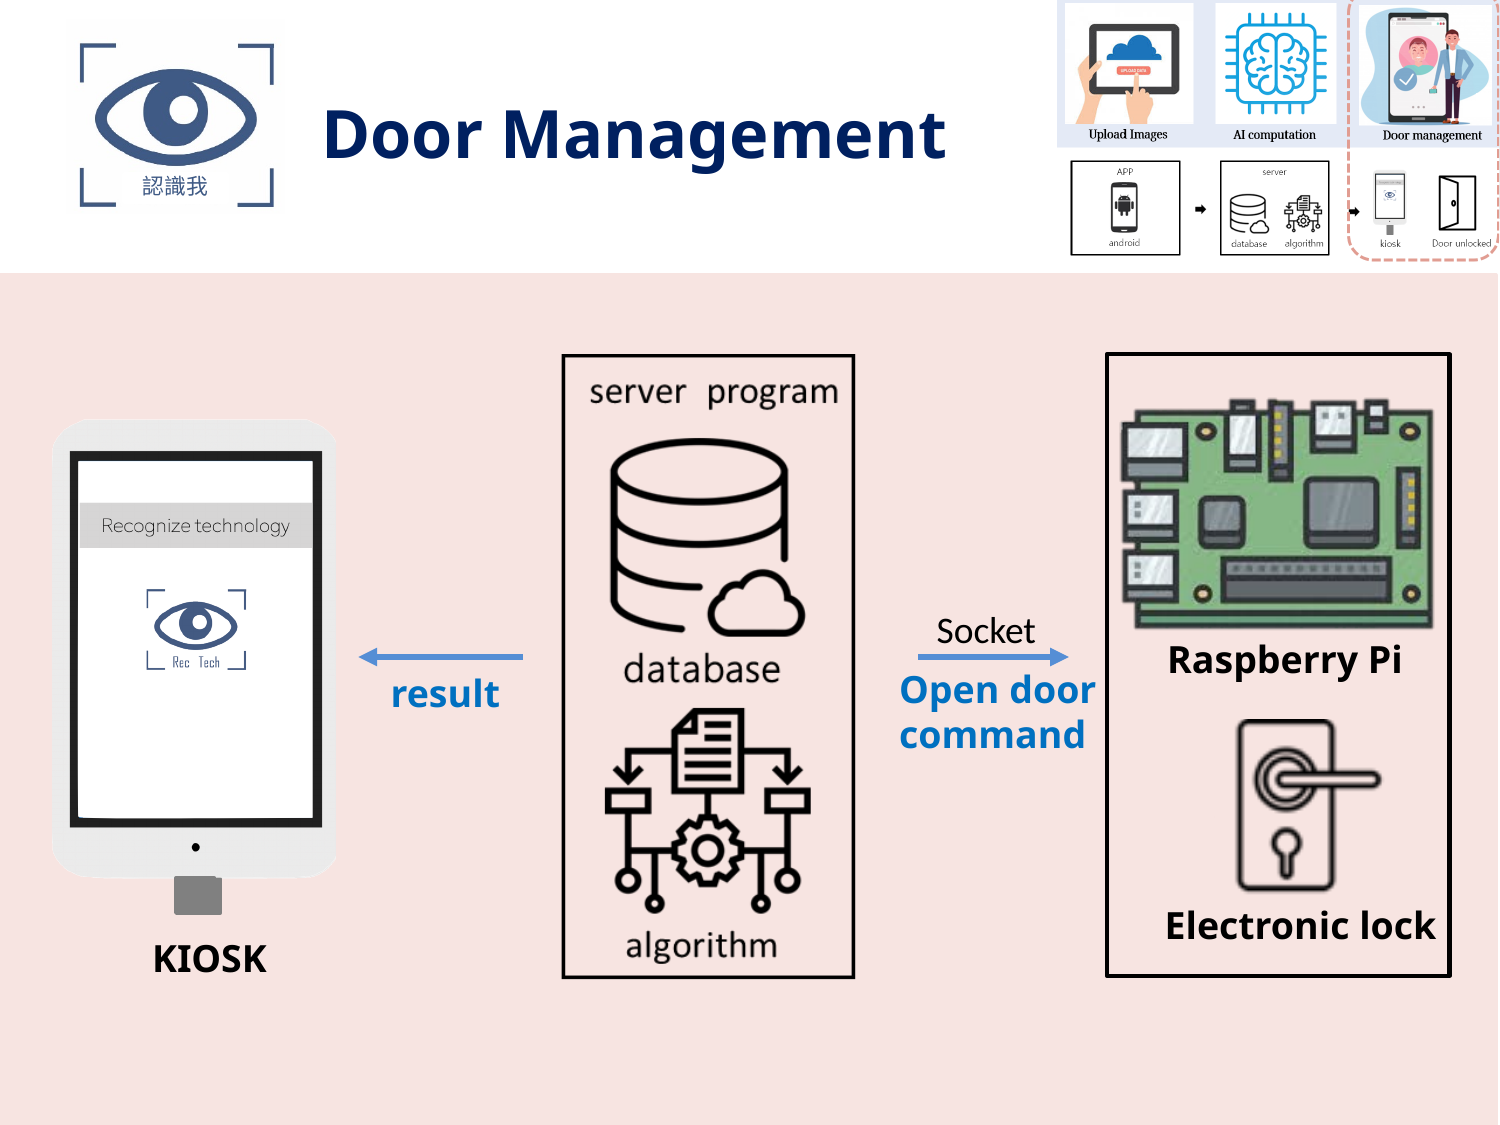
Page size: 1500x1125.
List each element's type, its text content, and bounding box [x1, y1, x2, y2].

text_box result [375, 665, 516, 722]
text_box Open door command [900, 658, 1112, 764]
text_box KIOSK [137, 927, 282, 988]
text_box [52, 417, 336, 914]
picture [1213, 719, 1396, 926]
text_box Socket [921, 598, 1073, 659]
text_box Door Management [312, 83, 1051, 180]
picture [1056, 0, 1500, 267]
picture [1106, 349, 1450, 693]
picture [522, 354, 895, 992]
text_box [1105, 700, 1452, 978]
text_box [0, 273, 1498, 1125]
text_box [66, 18, 285, 214]
text_box Electronic lock [1149, 895, 1452, 955]
